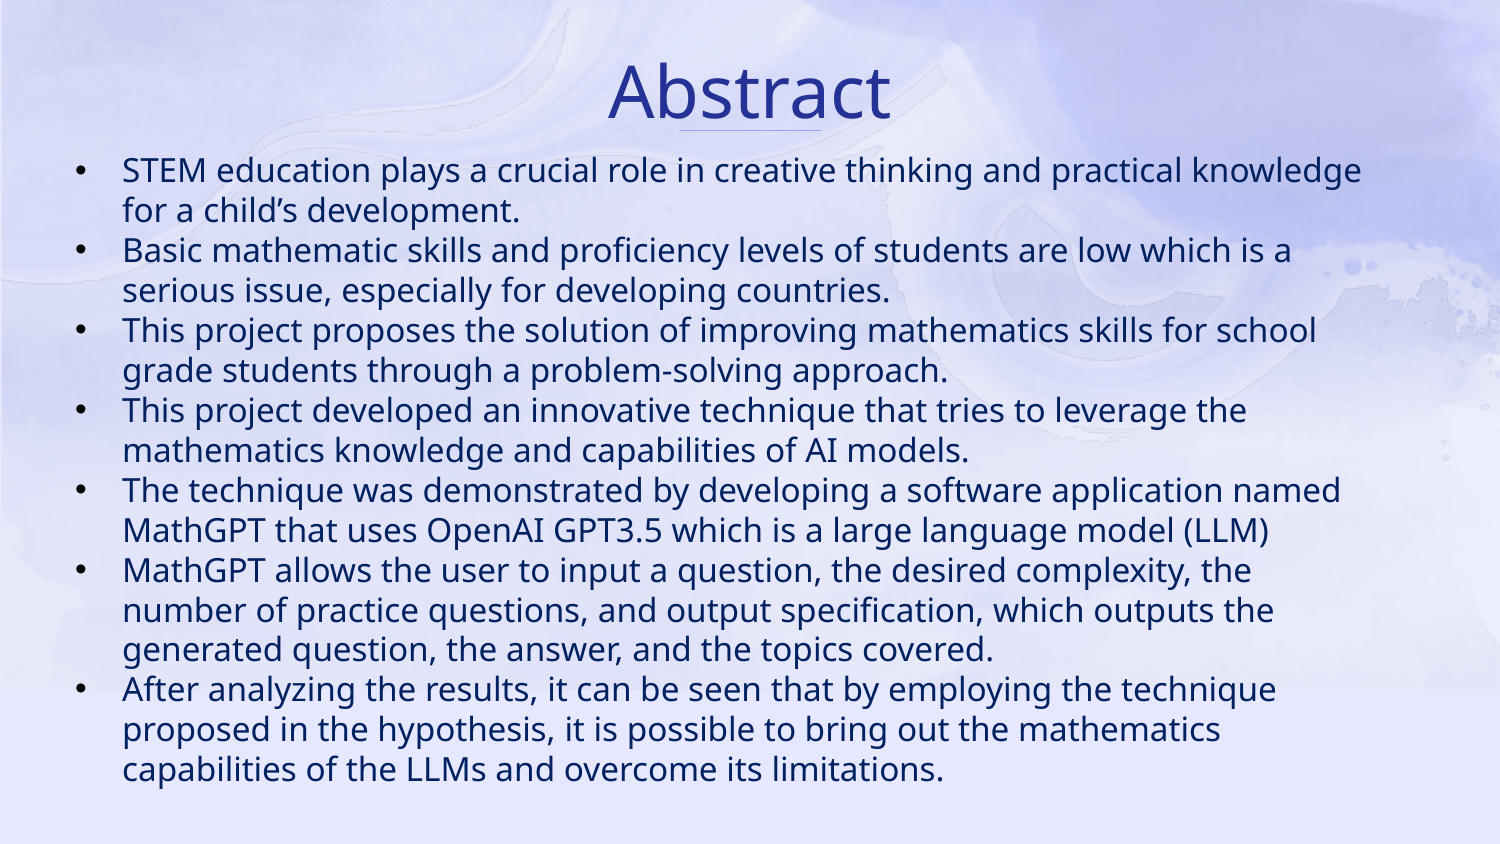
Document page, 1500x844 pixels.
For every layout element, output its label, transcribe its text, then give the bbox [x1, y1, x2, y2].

text_box STEM education plays a crucial role in creative thinking and practical knowledge for a child’s development. Basic mathematic skills and proficiency levels of students are low which is a serious issue, especially for developing countries. This project proposes the solution of improving mathematics skills for school grade students through a problem-solving approach. This project developed an innovative technique that tries to leverage the mathematics knowledge and capabilities of AI models. The technique was demonstrated by developing a software application named MathGPT that uses OpenAI GPT3.5 which is a large language model (LLM) MathGPT allows the user to input a question, the desired complexity, the number of practice questions, and output specification, which outputs the generated question, the answer, and the topics covered. After analyzing the results, it can be seen that by employing the technique proposed in the hypothesis, it is possible to bring out the mathematics capabilities of the LLMs and overcome its limitations. [60, 142, 1385, 796]
title Abstract [341, 30, 1159, 142]
